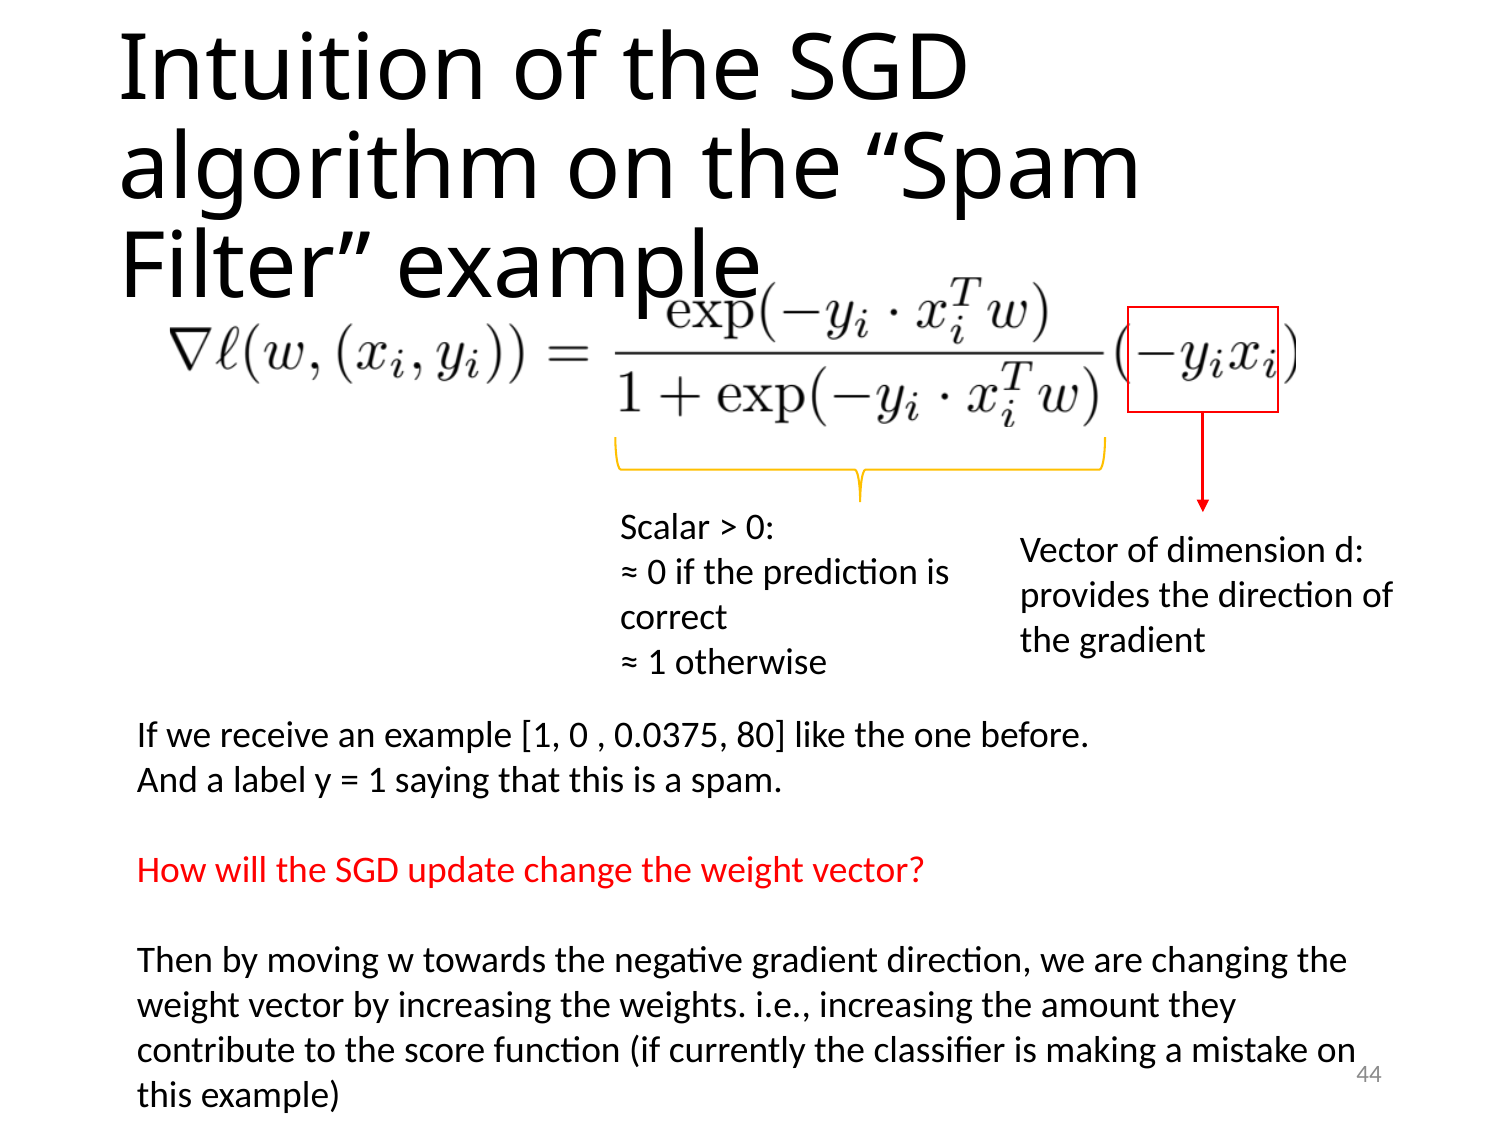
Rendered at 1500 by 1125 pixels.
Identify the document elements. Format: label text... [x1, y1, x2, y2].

picture [169, 277, 1296, 427]
text_box Vector of dimension d: provides the direction of the gradient [1005, 517, 1431, 668]
title Intuition of the SGD algorithm on the “Spam Filter” example [103, 59, 1397, 278]
slide_number 44 [1059, 1042, 1397, 1103]
text_box Scalar > 0: ≈ 0 if the prediction is correct ≈ 1 otherwise [605, 494, 979, 690]
text_box If we receive an example [1, 0 , 0.0375, 80] like the one before. And a label y = 1 saying that this is a spam. How will the SGD update change the weight vector? Then by moving w towards the negative gradient direction, we are changing the weight vector by increasing the weights. i.e., increasing the amount they contribute to the score function (if currently the classifier is making a mistake on this example) [122, 702, 1378, 1122]
text_box [614, 437, 1107, 494]
